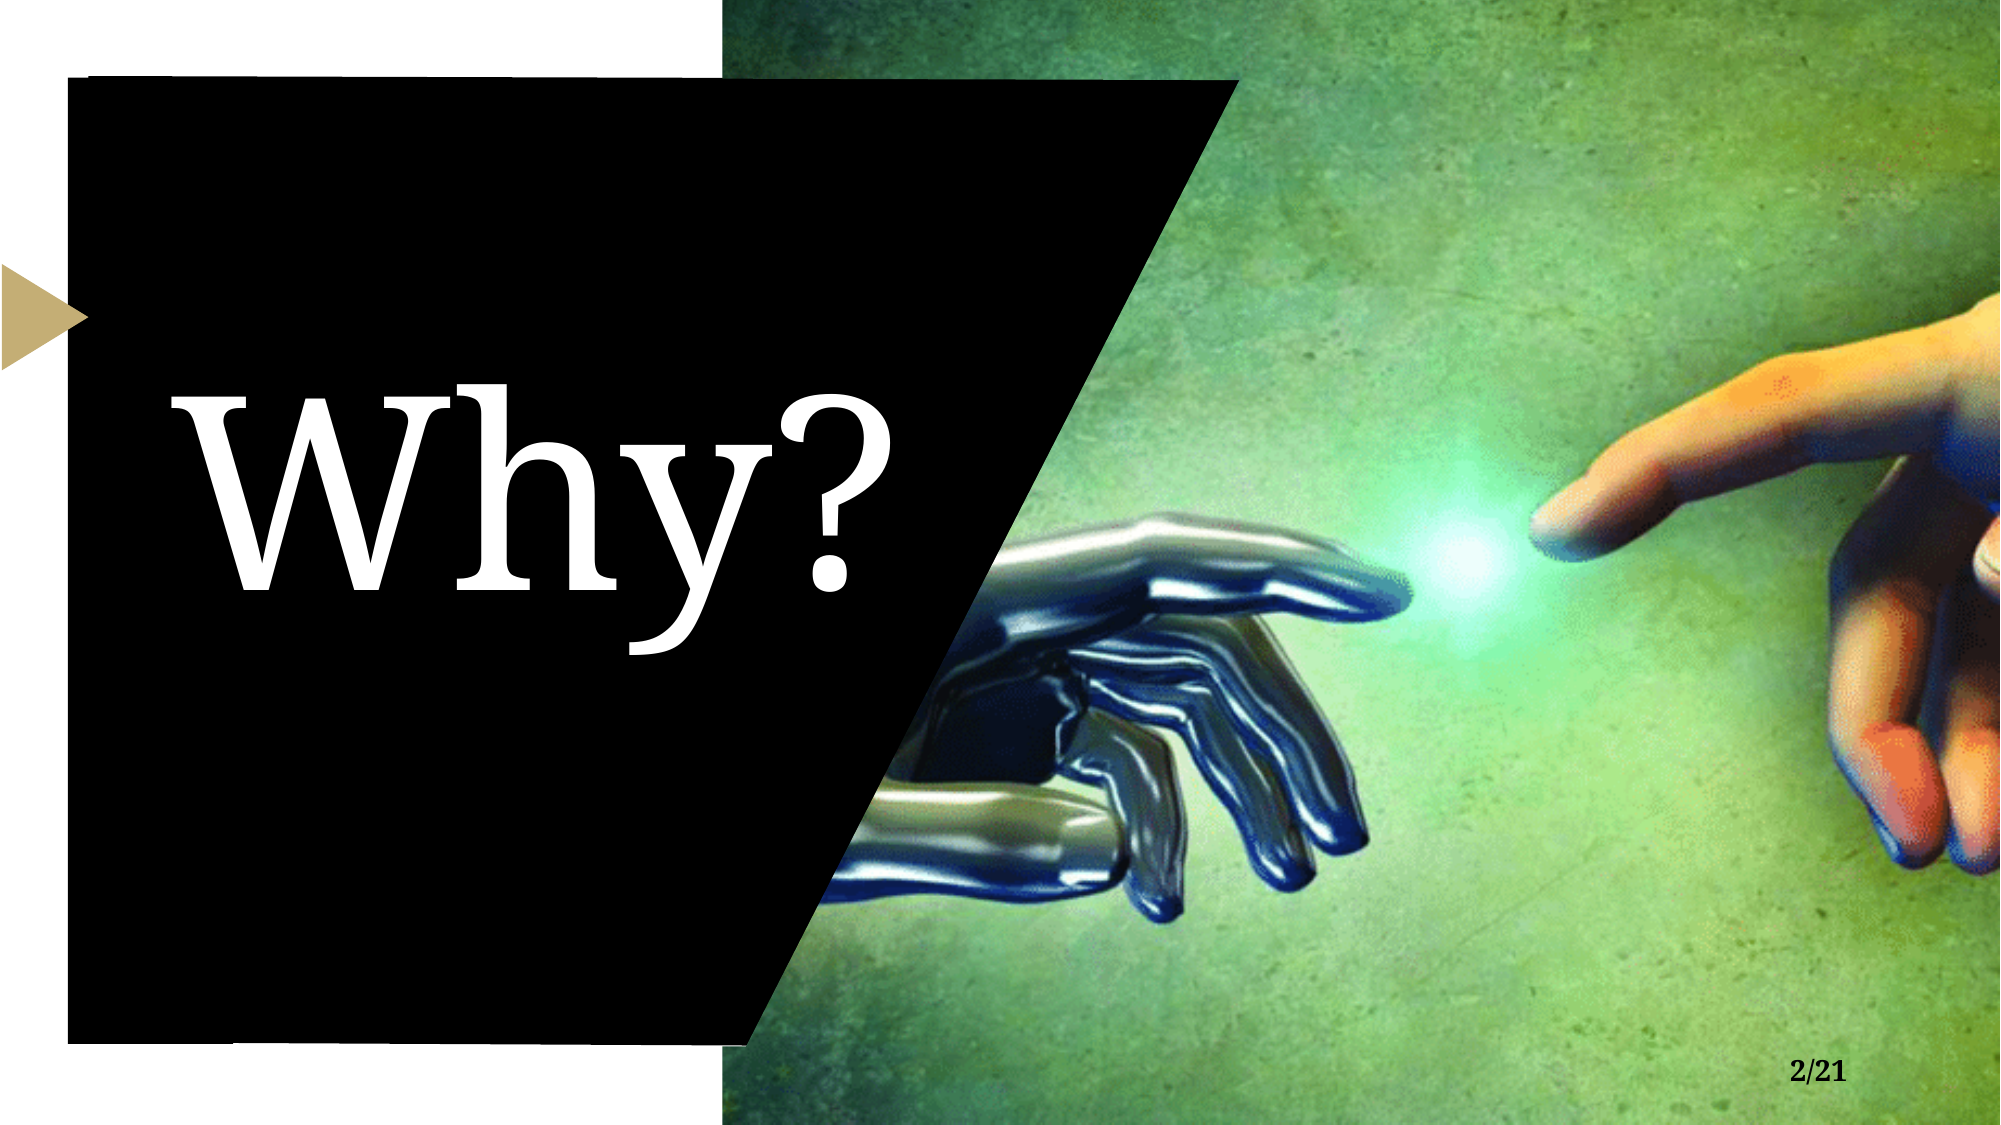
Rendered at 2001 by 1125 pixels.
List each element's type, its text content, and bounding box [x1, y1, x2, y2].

picture [722, 0, 2000, 1125]
title Why? [154, 263, 722, 861]
